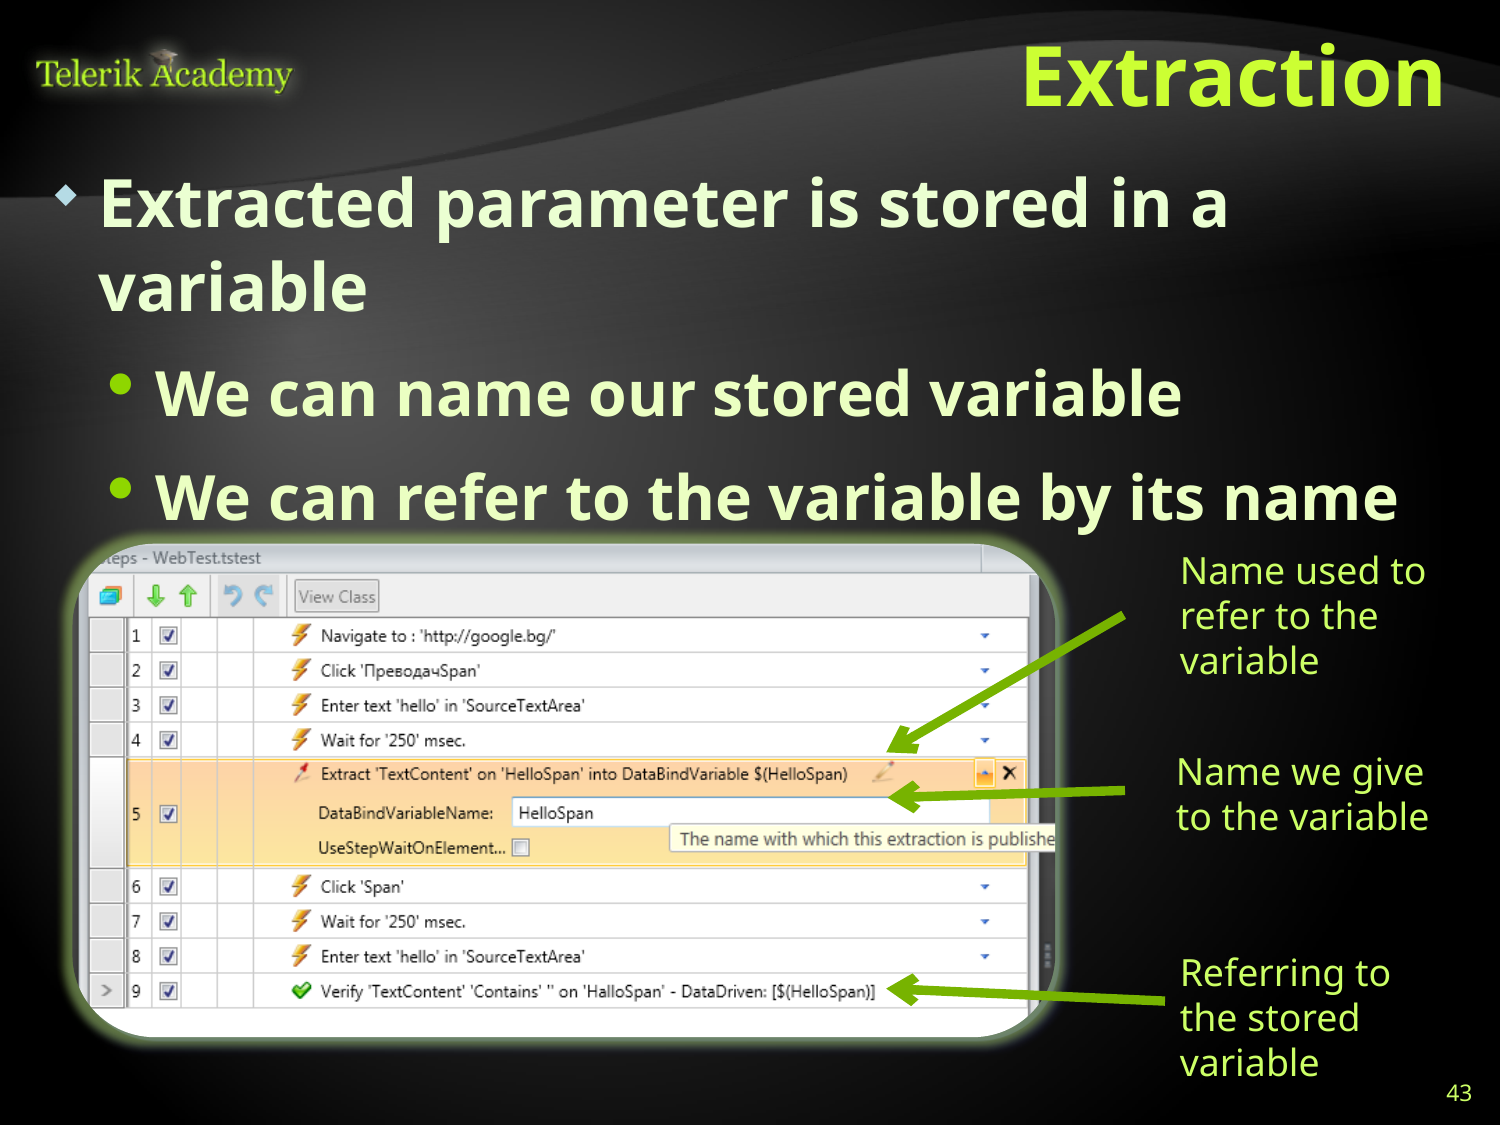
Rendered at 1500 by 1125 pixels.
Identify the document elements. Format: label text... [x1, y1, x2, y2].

title Extraction [300, 12, 1463, 149]
slide_number 43 [1412, 1074, 1488, 1113]
text_box Name used to refer to the variable [1165, 539, 1453, 690]
text_box Referring to the stored variable [1165, 941, 1465, 1092]
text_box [885, 614, 1124, 753]
text_box Name we give to the variable [1161, 740, 1463, 846]
picture [0, 0, 1500, 1125]
list Extracted parameter is stored in a variable We can name our stored variable We can refer to the variable by its name [37, 149, 1463, 1100]
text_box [885, 988, 1166, 1002]
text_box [887, 790, 1126, 798]
